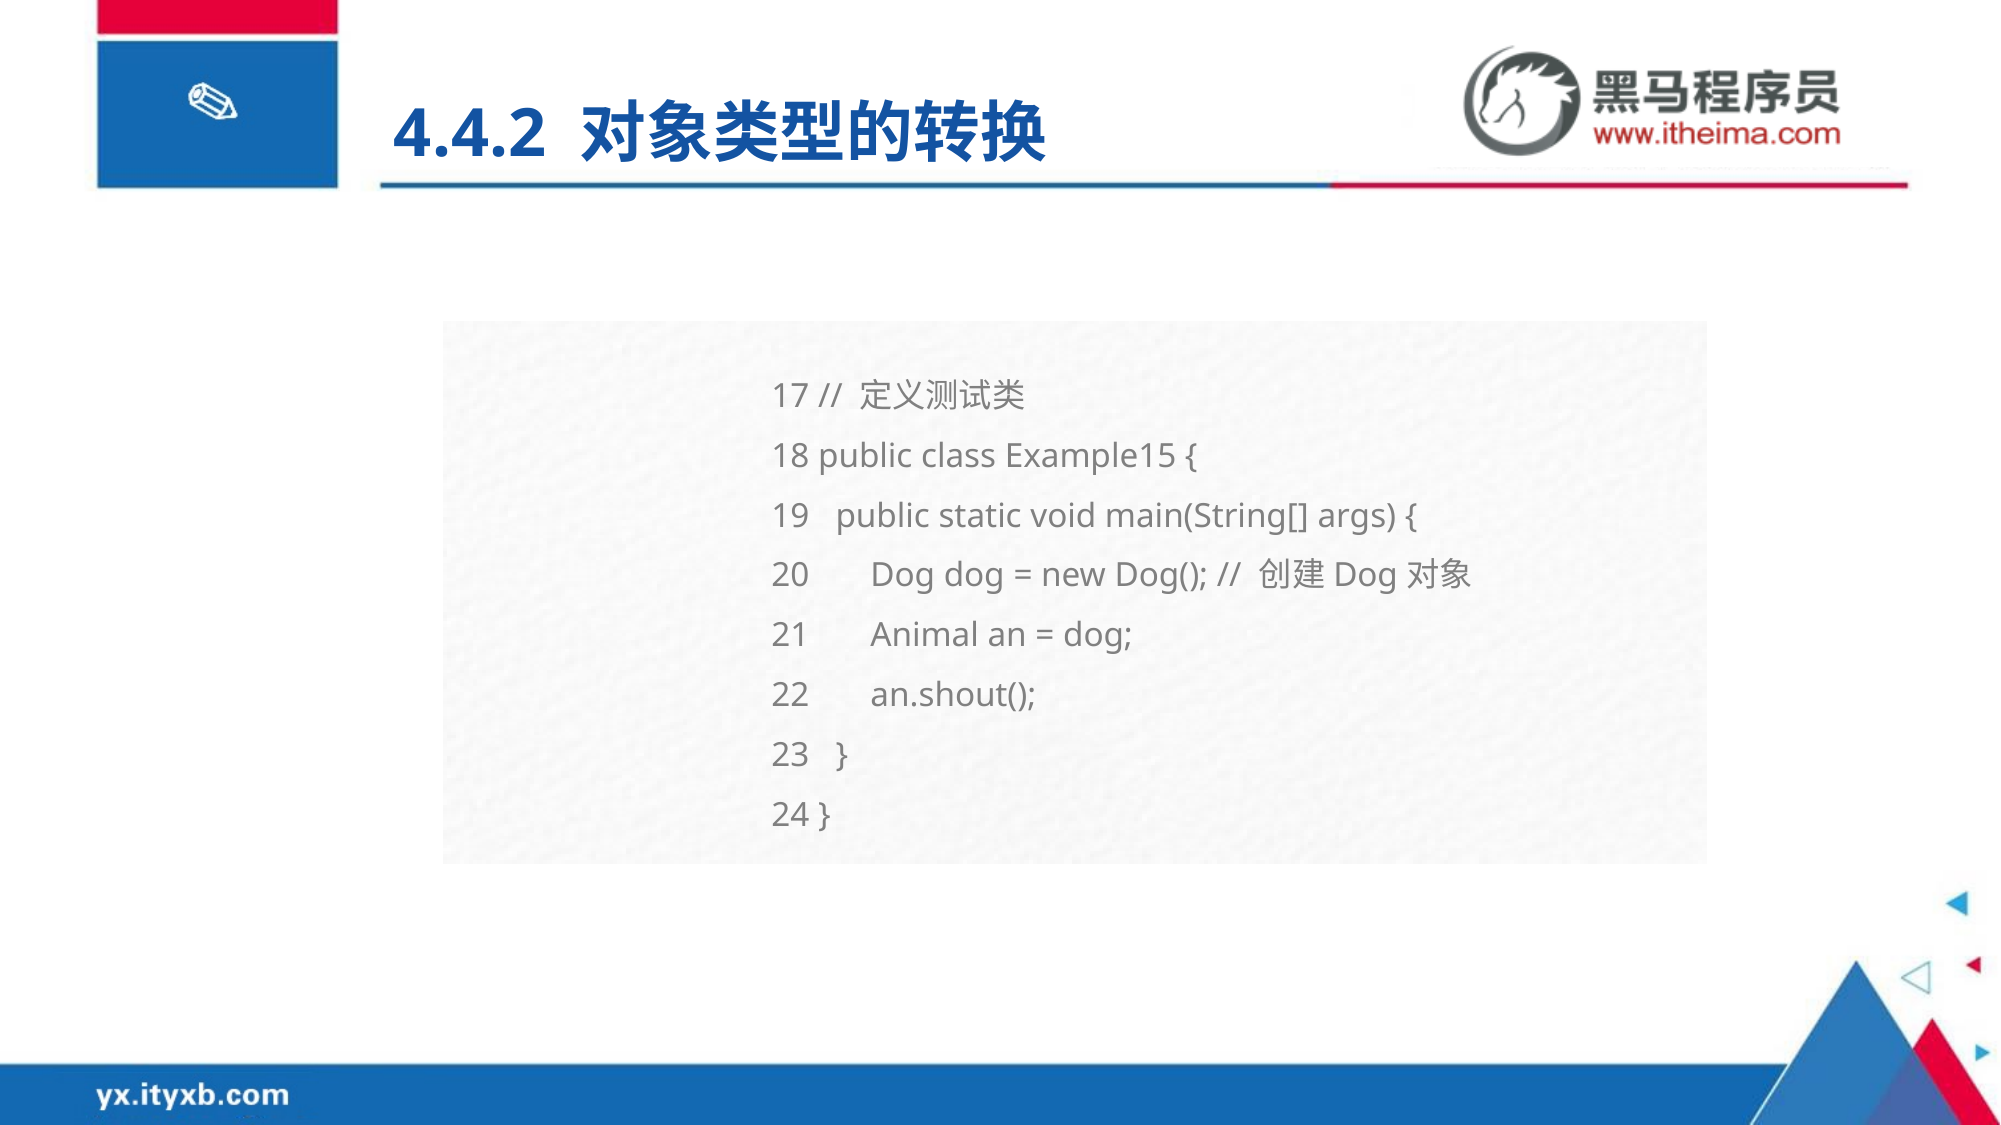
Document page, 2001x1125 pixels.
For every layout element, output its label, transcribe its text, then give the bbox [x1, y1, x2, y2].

text_box 4.4.2 对象类型的转换 [379, 82, 1279, 177]
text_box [443, 321, 1707, 864]
picture [0, 0, 2001, 1125]
